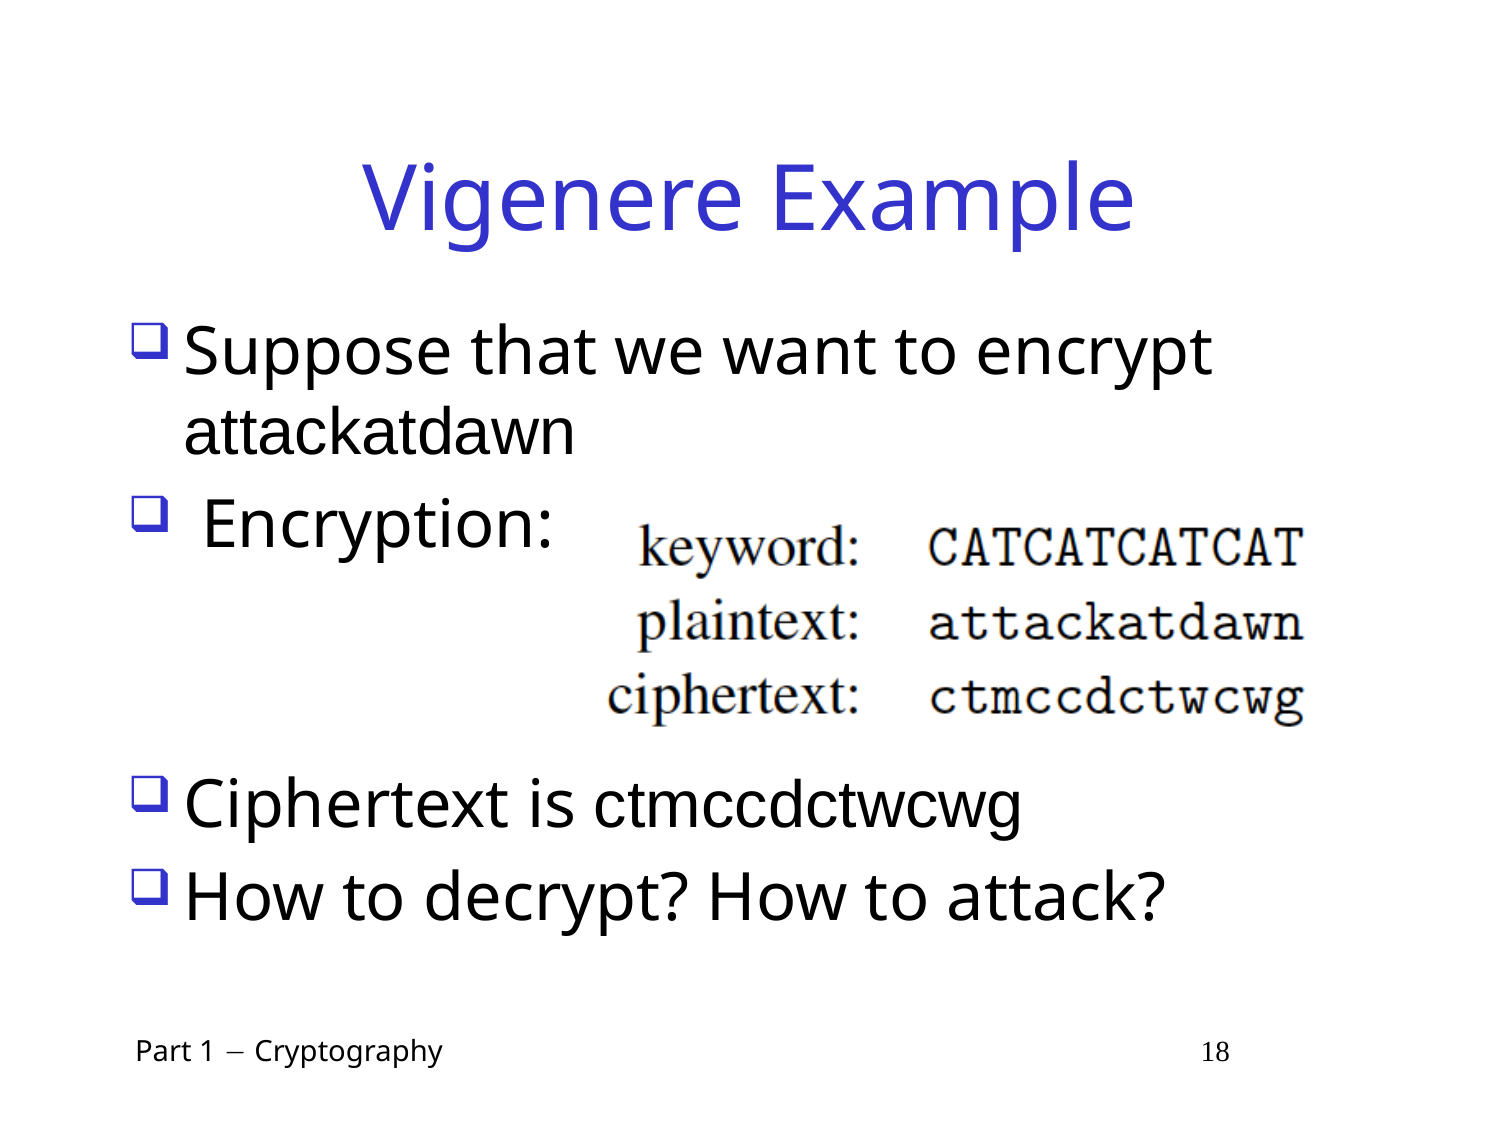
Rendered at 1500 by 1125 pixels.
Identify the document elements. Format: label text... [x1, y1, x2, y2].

footer Part 1  Cryptography 18 [112, 1024, 1401, 1101]
title Vigenere Example [112, 99, 1388, 288]
picture [574, 487, 1376, 750]
list Suppose that we want to encrypt attackatdawn Encryption: Ciphertext is ctmccdctwcwg How to decrypt? How to attack? [112, 299, 1388, 976]
